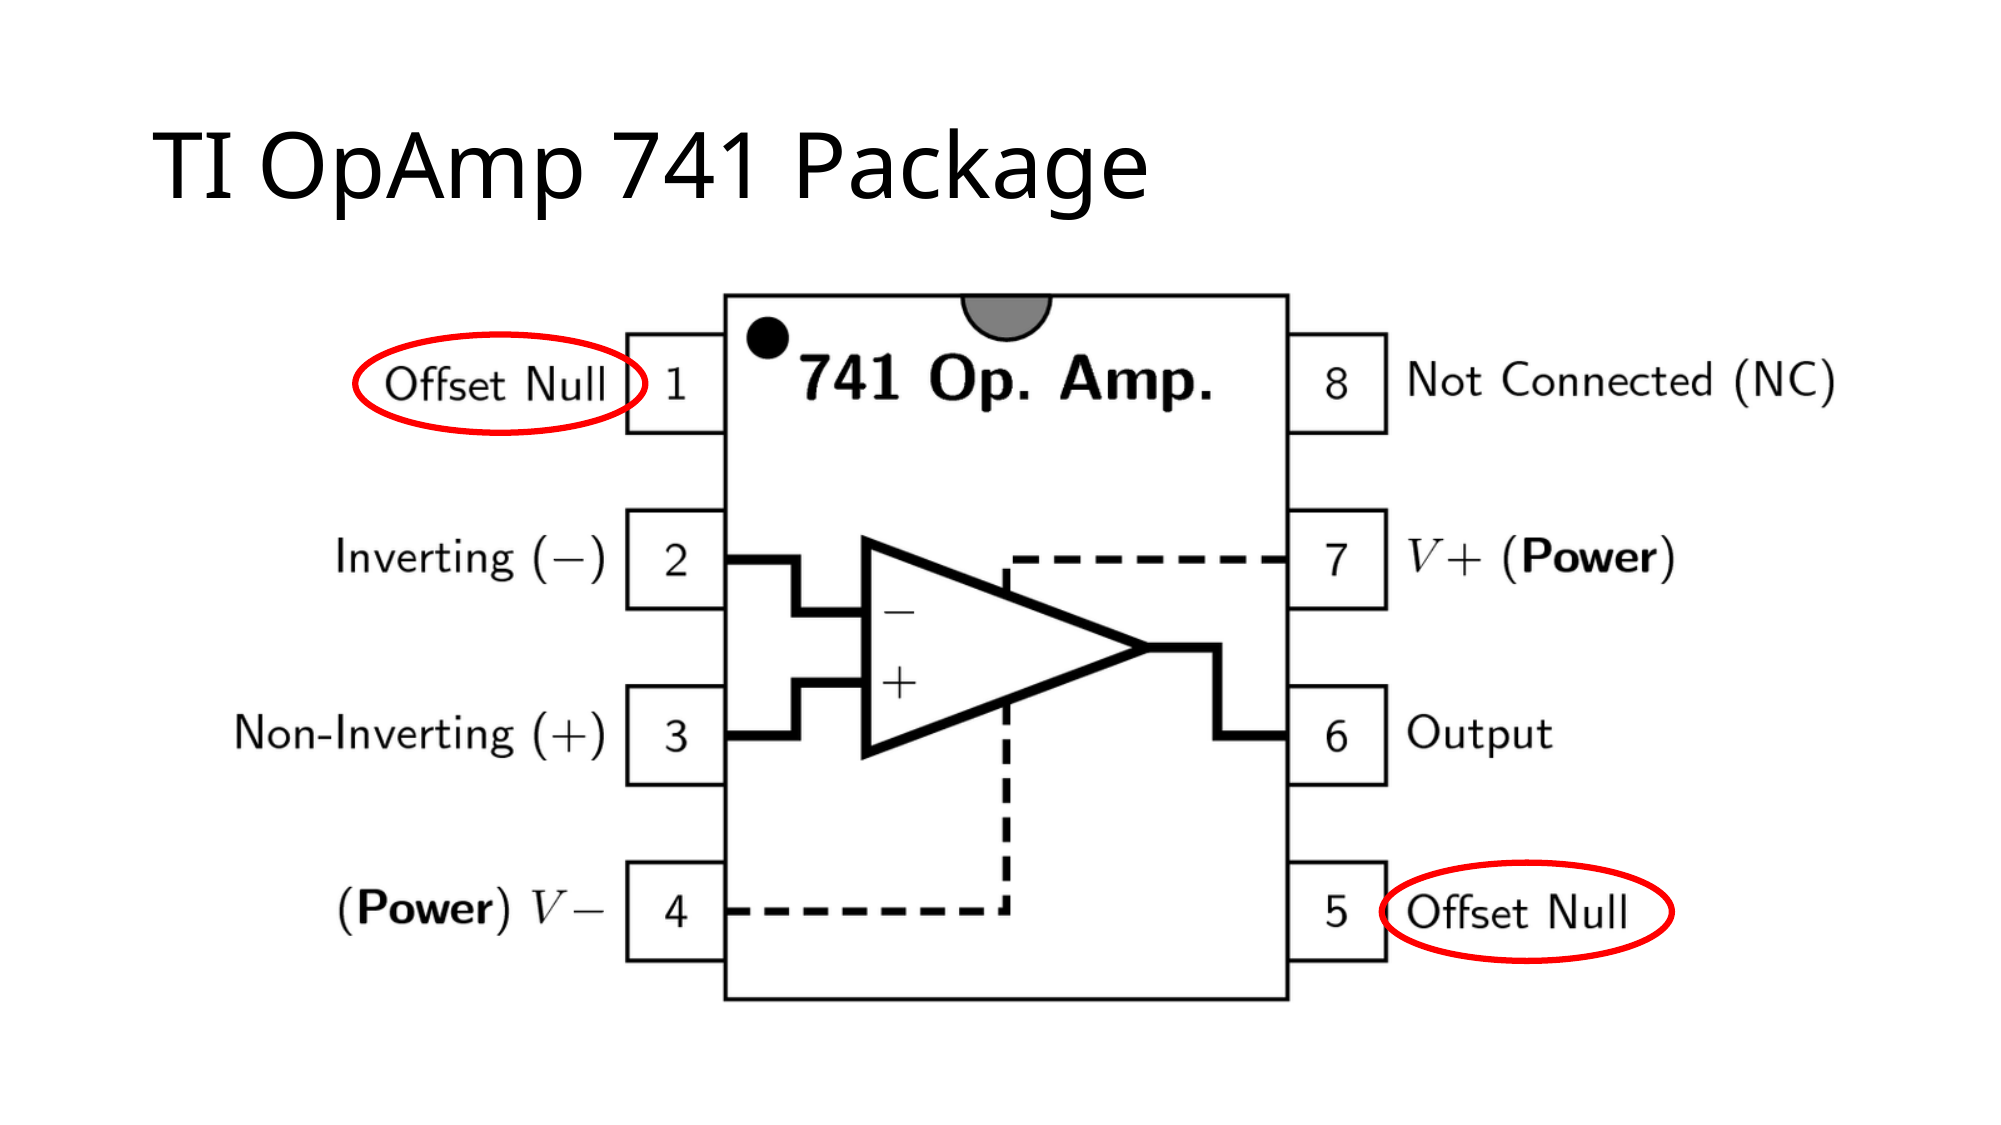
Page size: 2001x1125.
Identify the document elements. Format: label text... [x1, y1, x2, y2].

title TI OpAmp 741 Package [137, 59, 1863, 278]
picture [235, 291, 1836, 1006]
